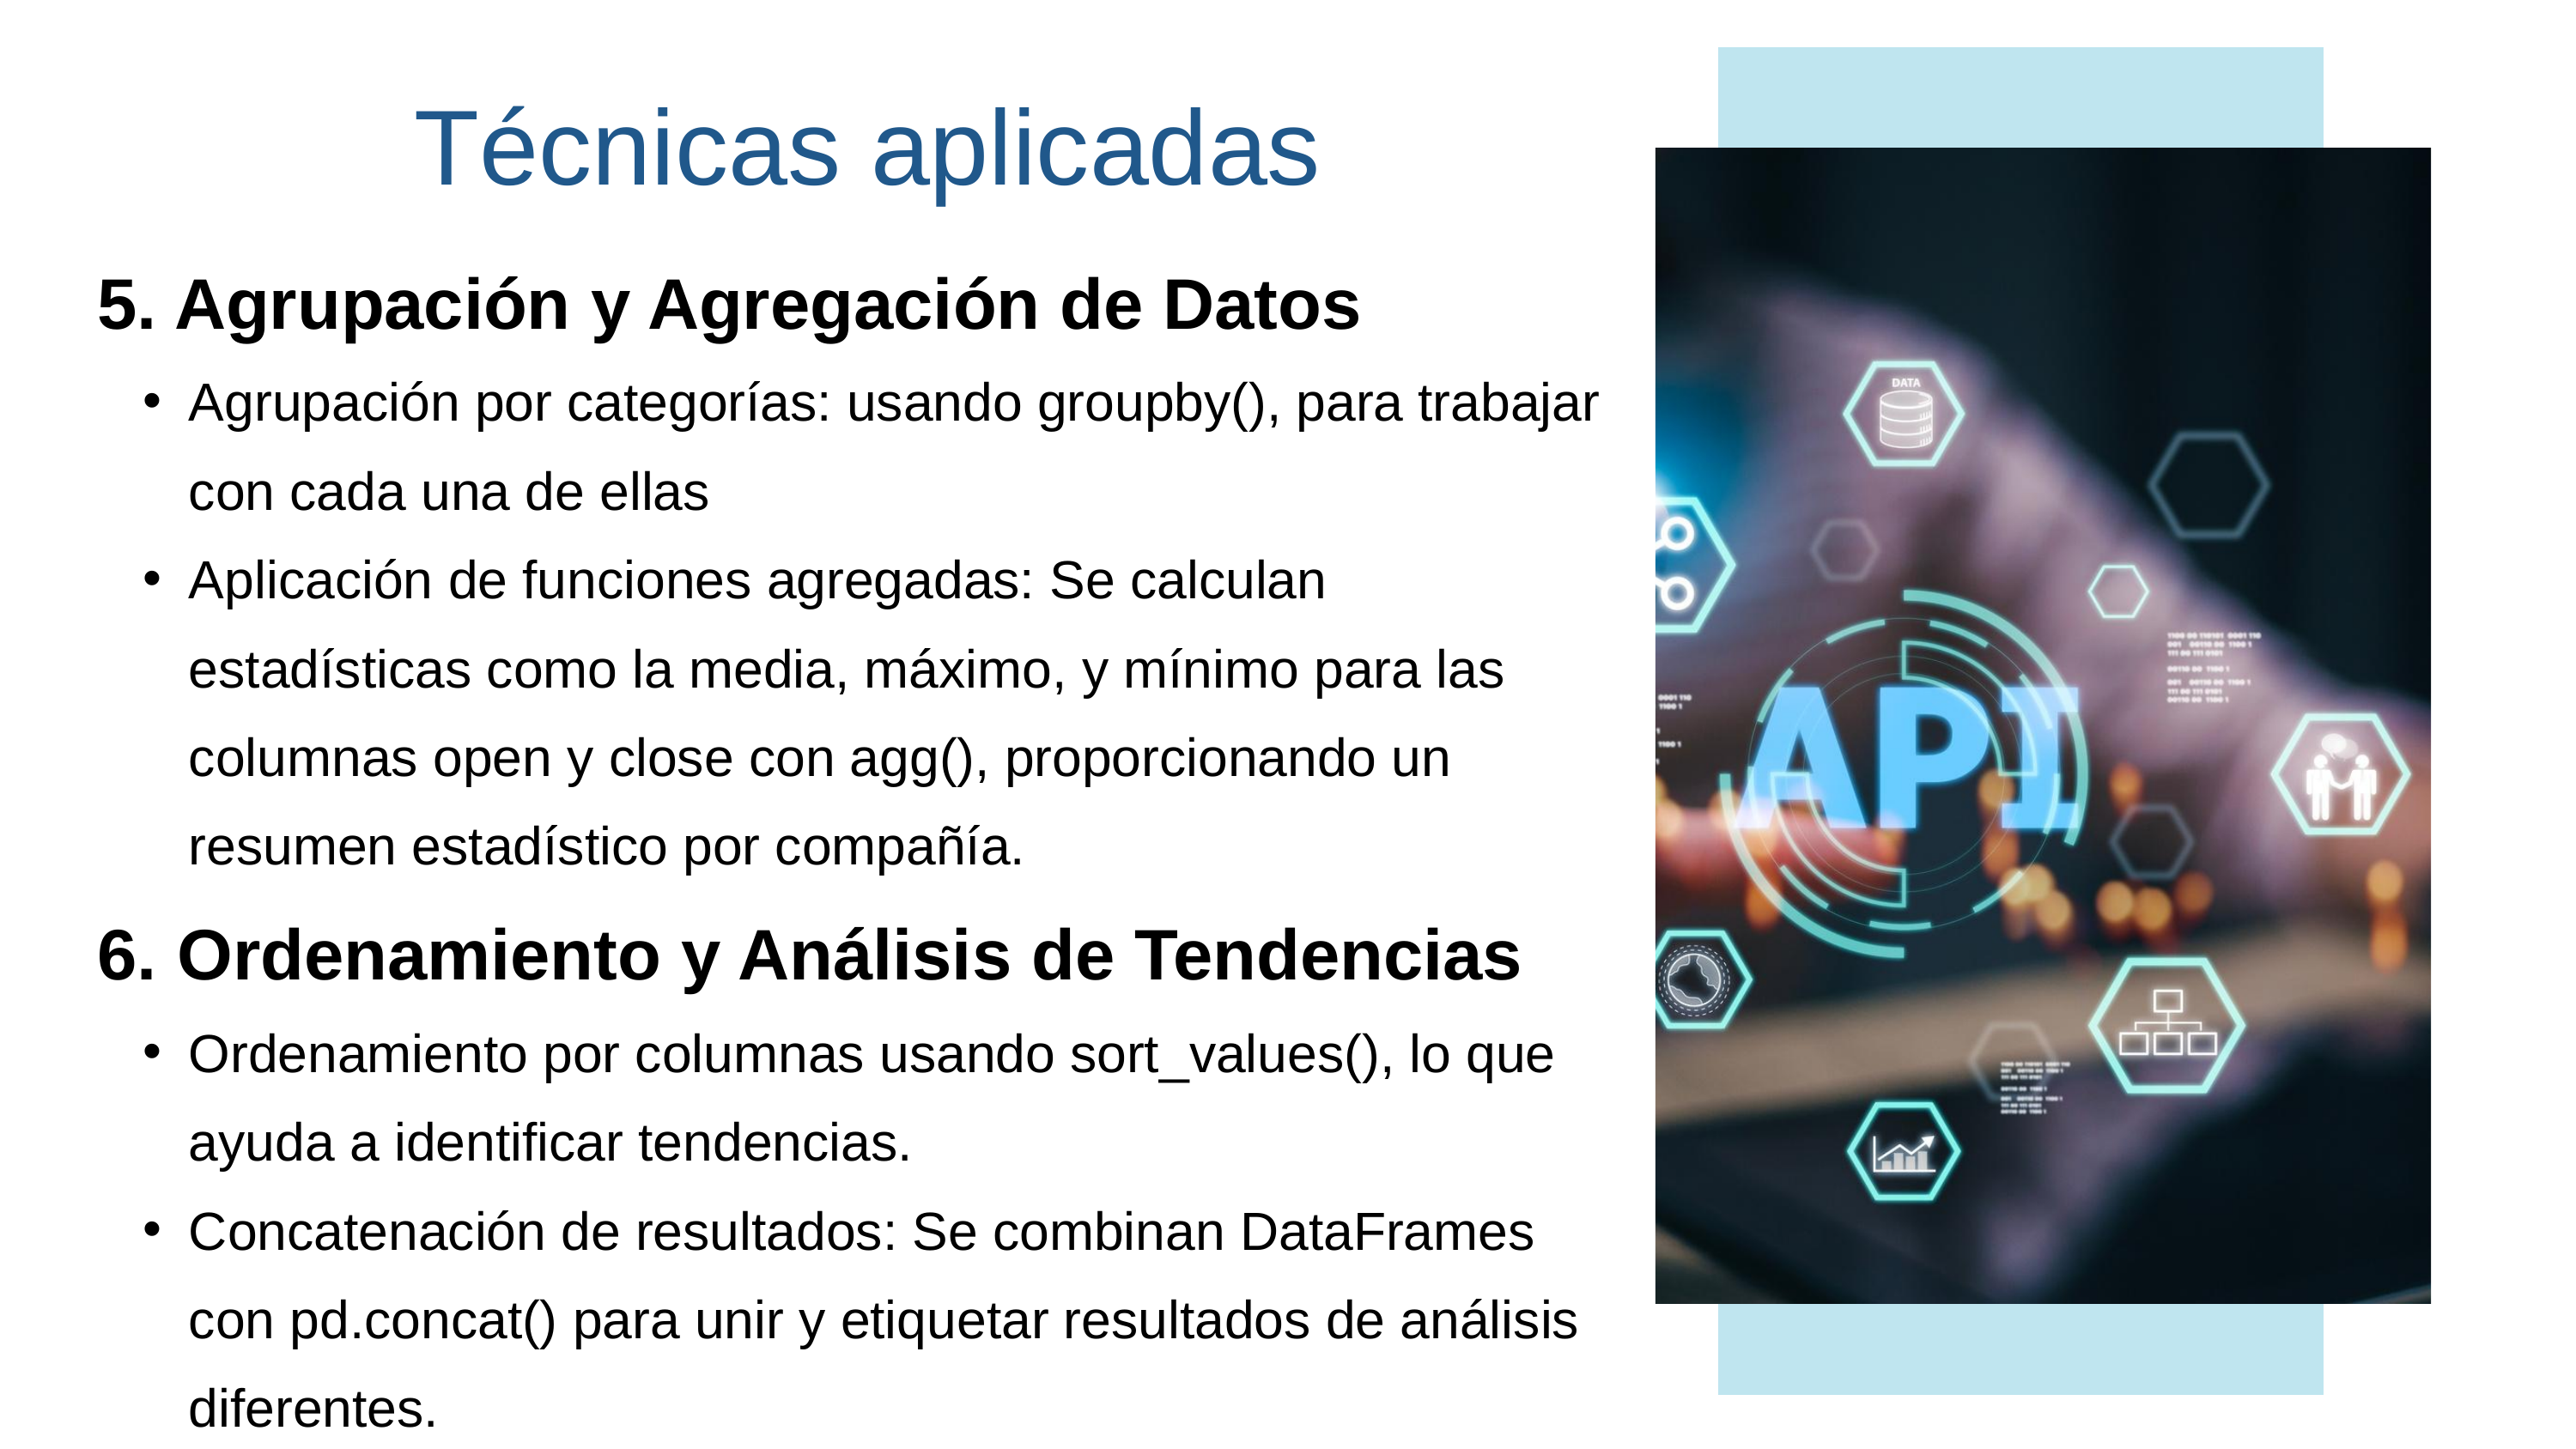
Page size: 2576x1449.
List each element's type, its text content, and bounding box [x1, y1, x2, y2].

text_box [1717, 37, 2324, 1396]
text_box Técnicas aplicadas [228, 31, 1508, 207]
text_box [1655, 148, 1712, 1304]
text_box [2330, 148, 2432, 1304]
text_box 5. Agrupación y Agregación de Datos Agrupación por categorías: usando groupby(), para trabajar con cada una de ellas Aplicación de funciones agregadas: Se calculan estadísticas como la media, máximo, y mínimo para las columnas open y close con agg(), proporcionando un resumen estadístico por compañía. 6. Ordenamiento y Análisis de Tendencias Ordenamiento por columnas usando sort_values(), lo que ayuda a identificar tendencias. Concatenación de resultados: Se combinan DataFrames con pd.concat() para unir y etiquetar resultados de análisis diferentes. [97, 224, 1620, 1439]
